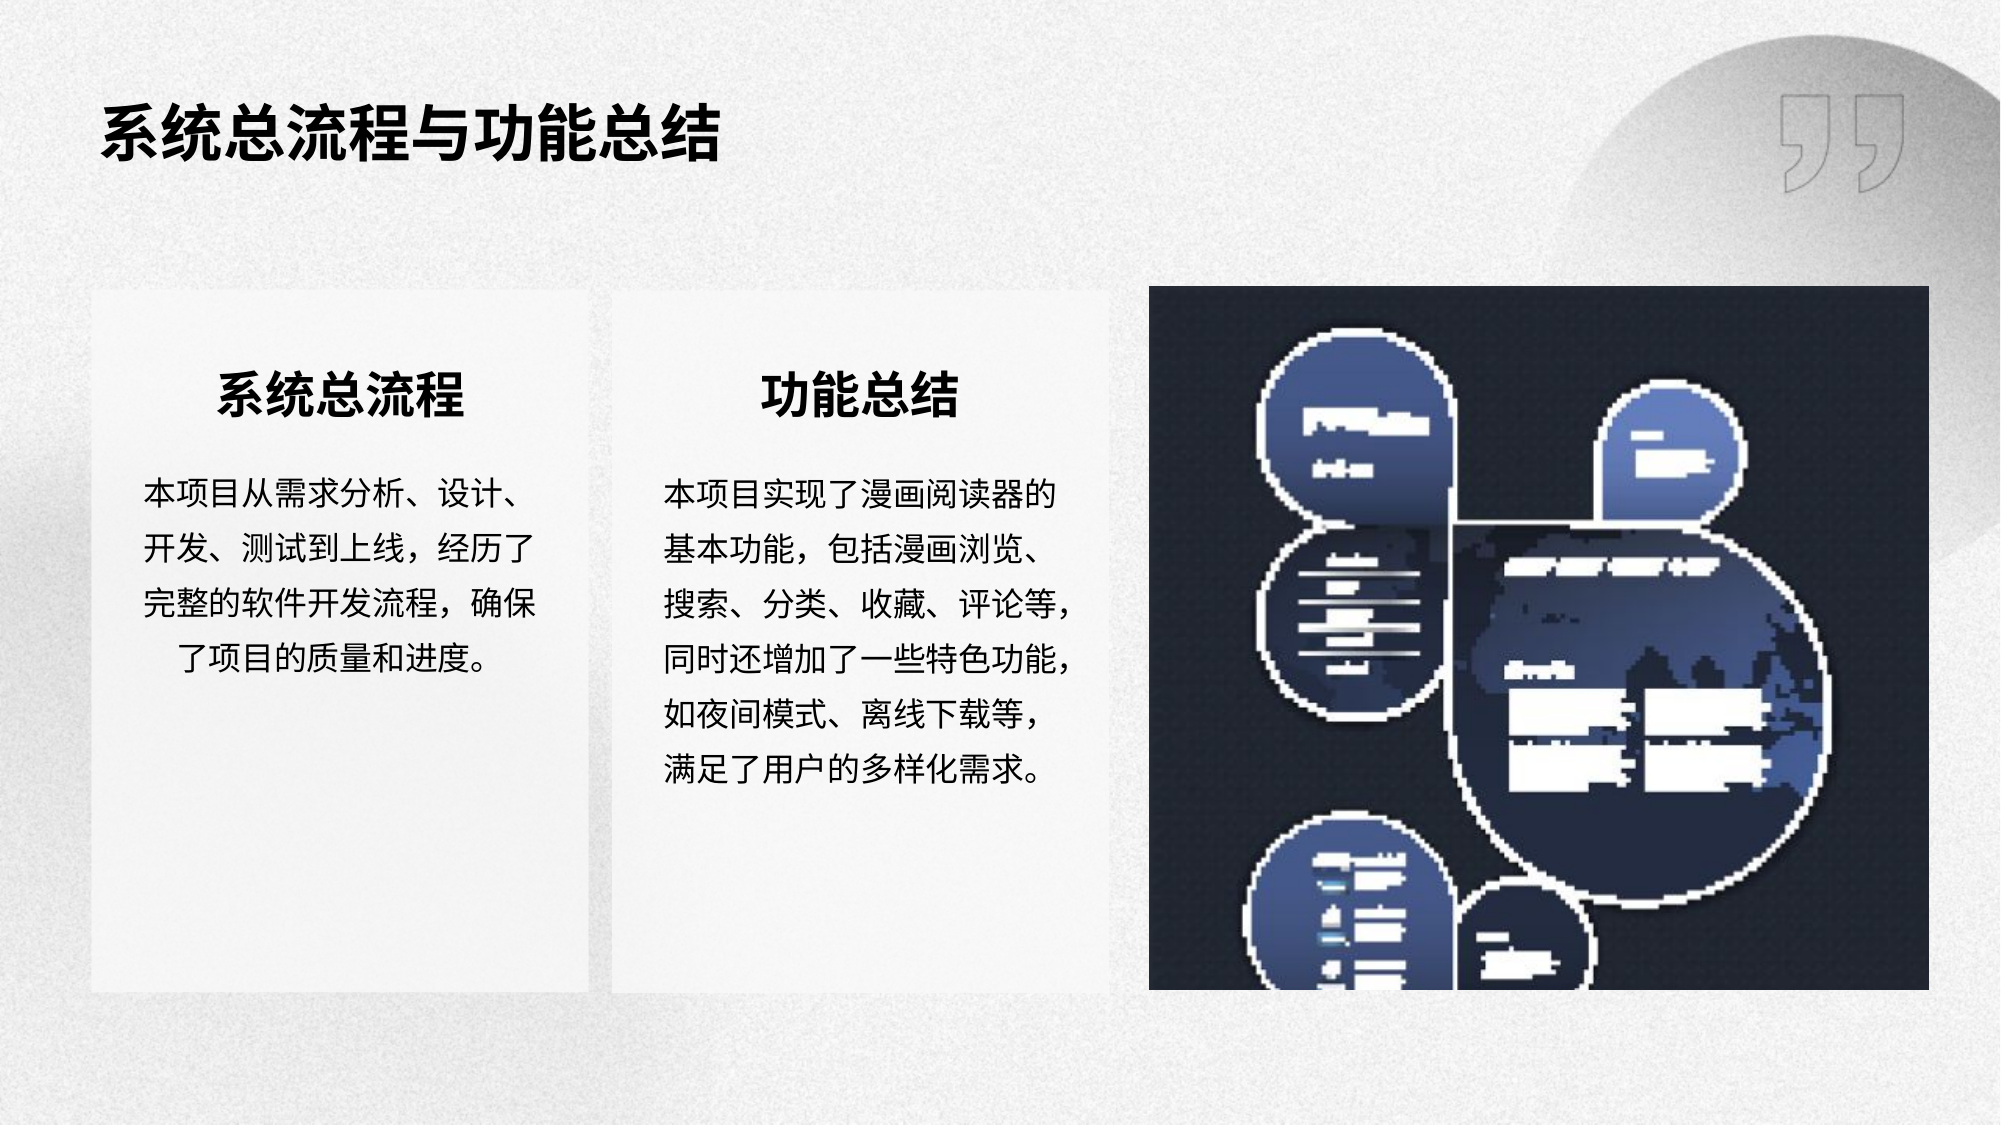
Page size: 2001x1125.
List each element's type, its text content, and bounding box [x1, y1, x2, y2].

text_box [91, 289, 589, 993]
text_box 系统总流程 [122, 333, 557, 441]
text_box [611, 290, 1110, 994]
text_box 本项目实现了漫画阅读器的基本功能，包括漫画浏览、搜索、分类、收藏、评论等，同时还增加了一些特色功能，如夜间模式、离线下载等，满足了用户的多样化需求。 [643, 452, 1078, 933]
text_box 本项目从需求分析、设计、开发、测试到上线，经历了完整的软件开发流程，确保了项目的质量和进度。 [122, 451, 557, 932]
text_box 功能总结 [643, 333, 1078, 441]
text_box 系统总流程与功能总结 [78, 43, 1922, 189]
picture [0, 0, 2001, 1125]
